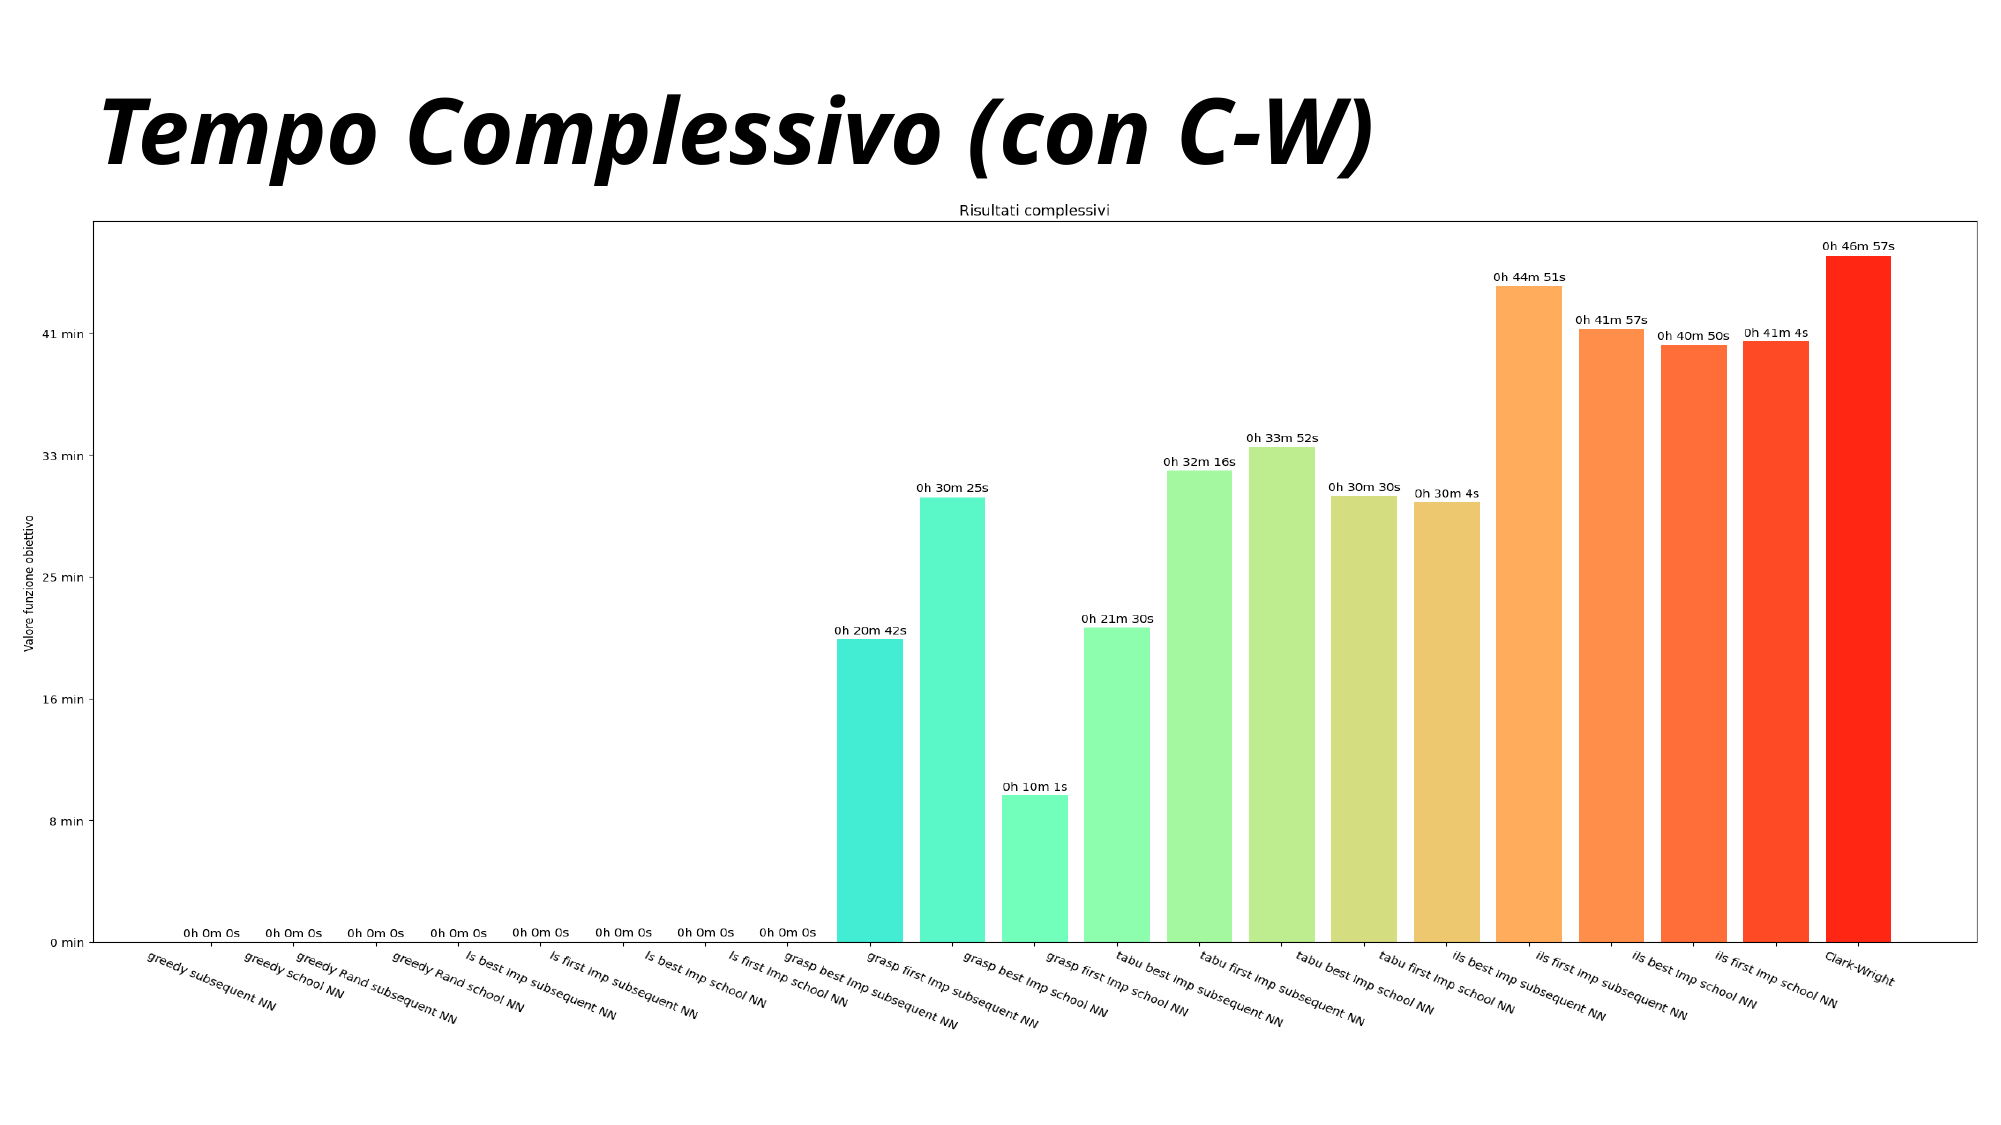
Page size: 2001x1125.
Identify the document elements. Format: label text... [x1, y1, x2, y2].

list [14, 196, 1986, 1040]
title Tempo Complessivo (con C-W) [81, 26, 1807, 196]
